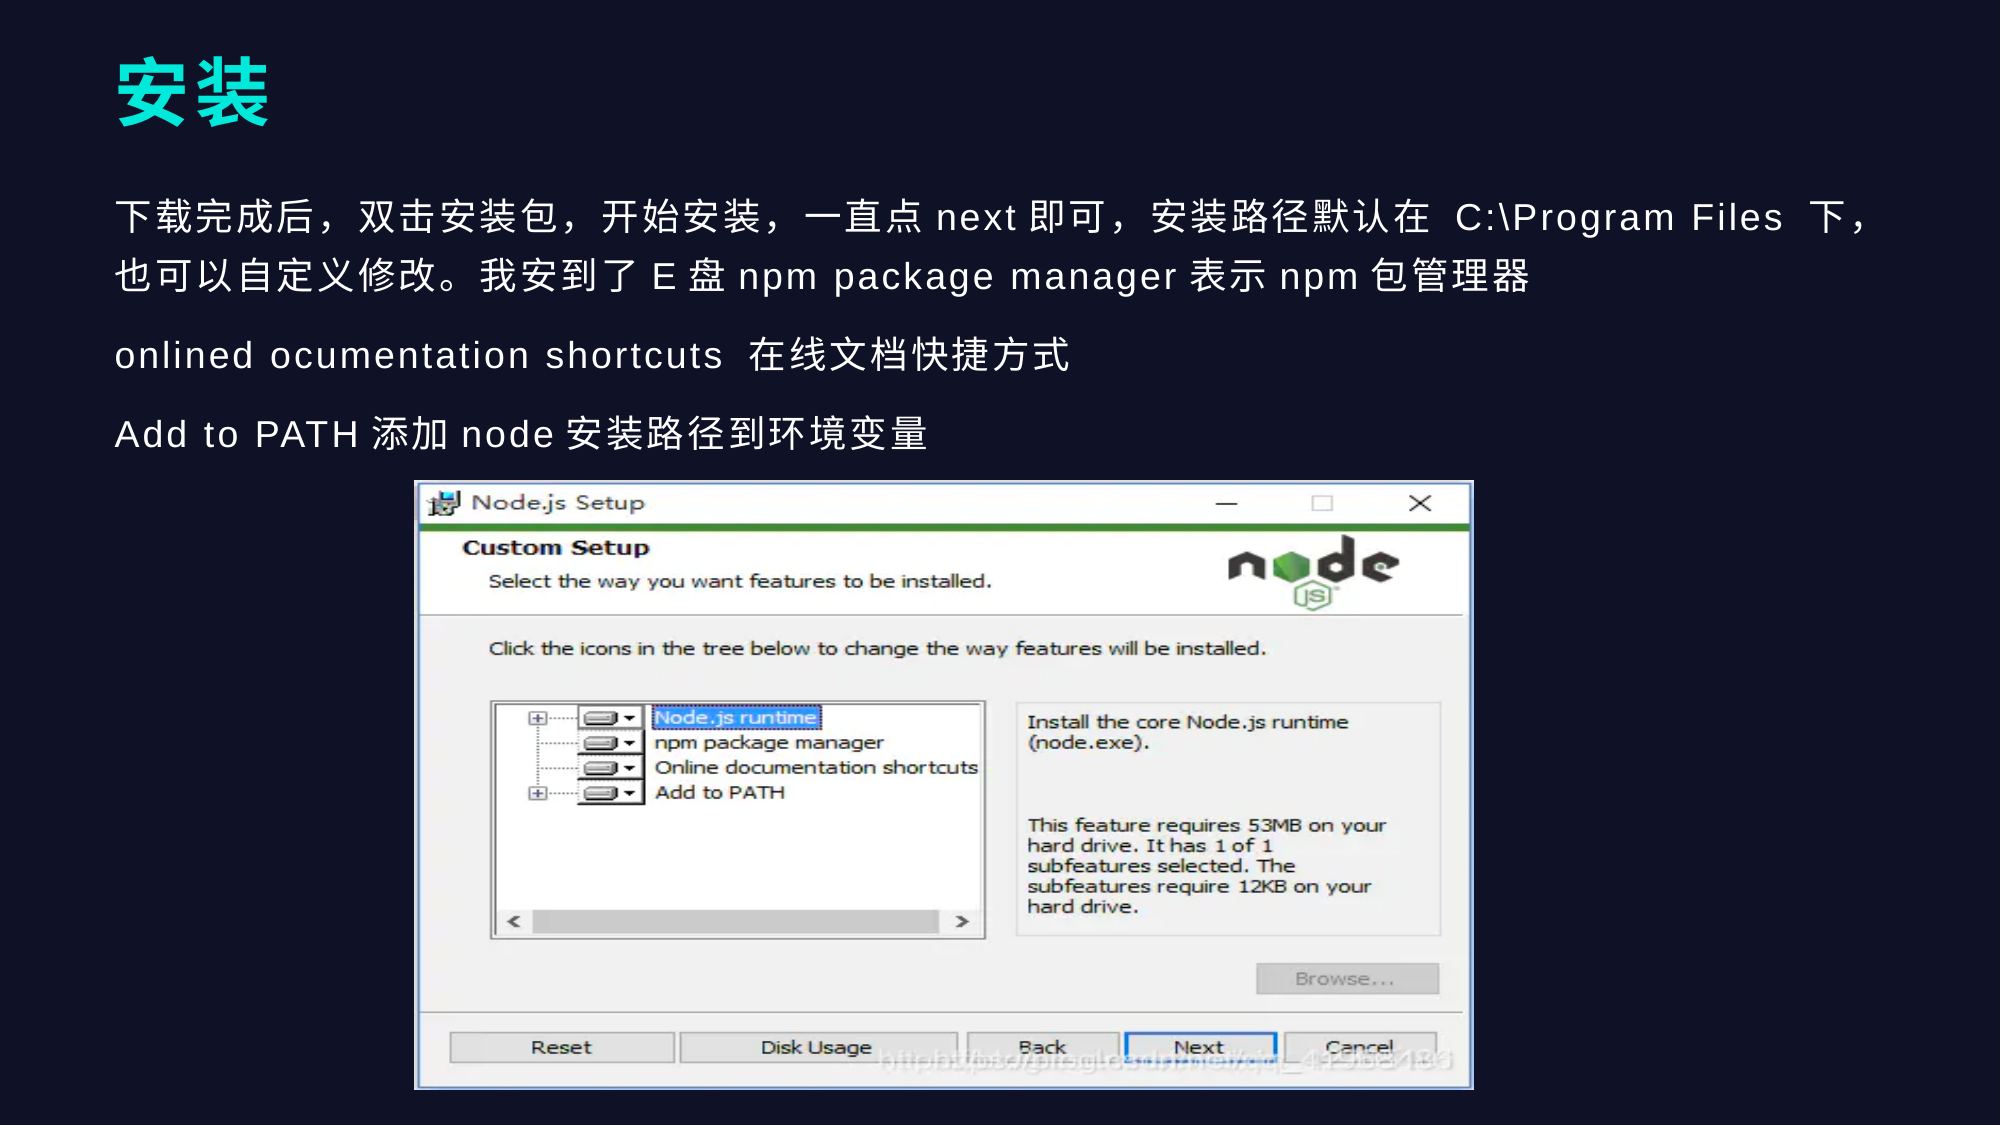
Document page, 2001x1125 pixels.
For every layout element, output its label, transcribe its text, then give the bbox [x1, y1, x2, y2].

picture [414, 480, 1474, 1090]
title 安装 [99, 32, 1900, 149]
list 下载完成后，双击安装包，开始安装，一直点next即可，安装路径默认在 C:\Program Files 下，也可以自定义修改。我安到了E盘npm package manager表示npm包管理器 onlined ocumentation shortcuts 在线文档快捷方式 Add to PATH添加node安装路径到环境变量 [99, 172, 1900, 953]
